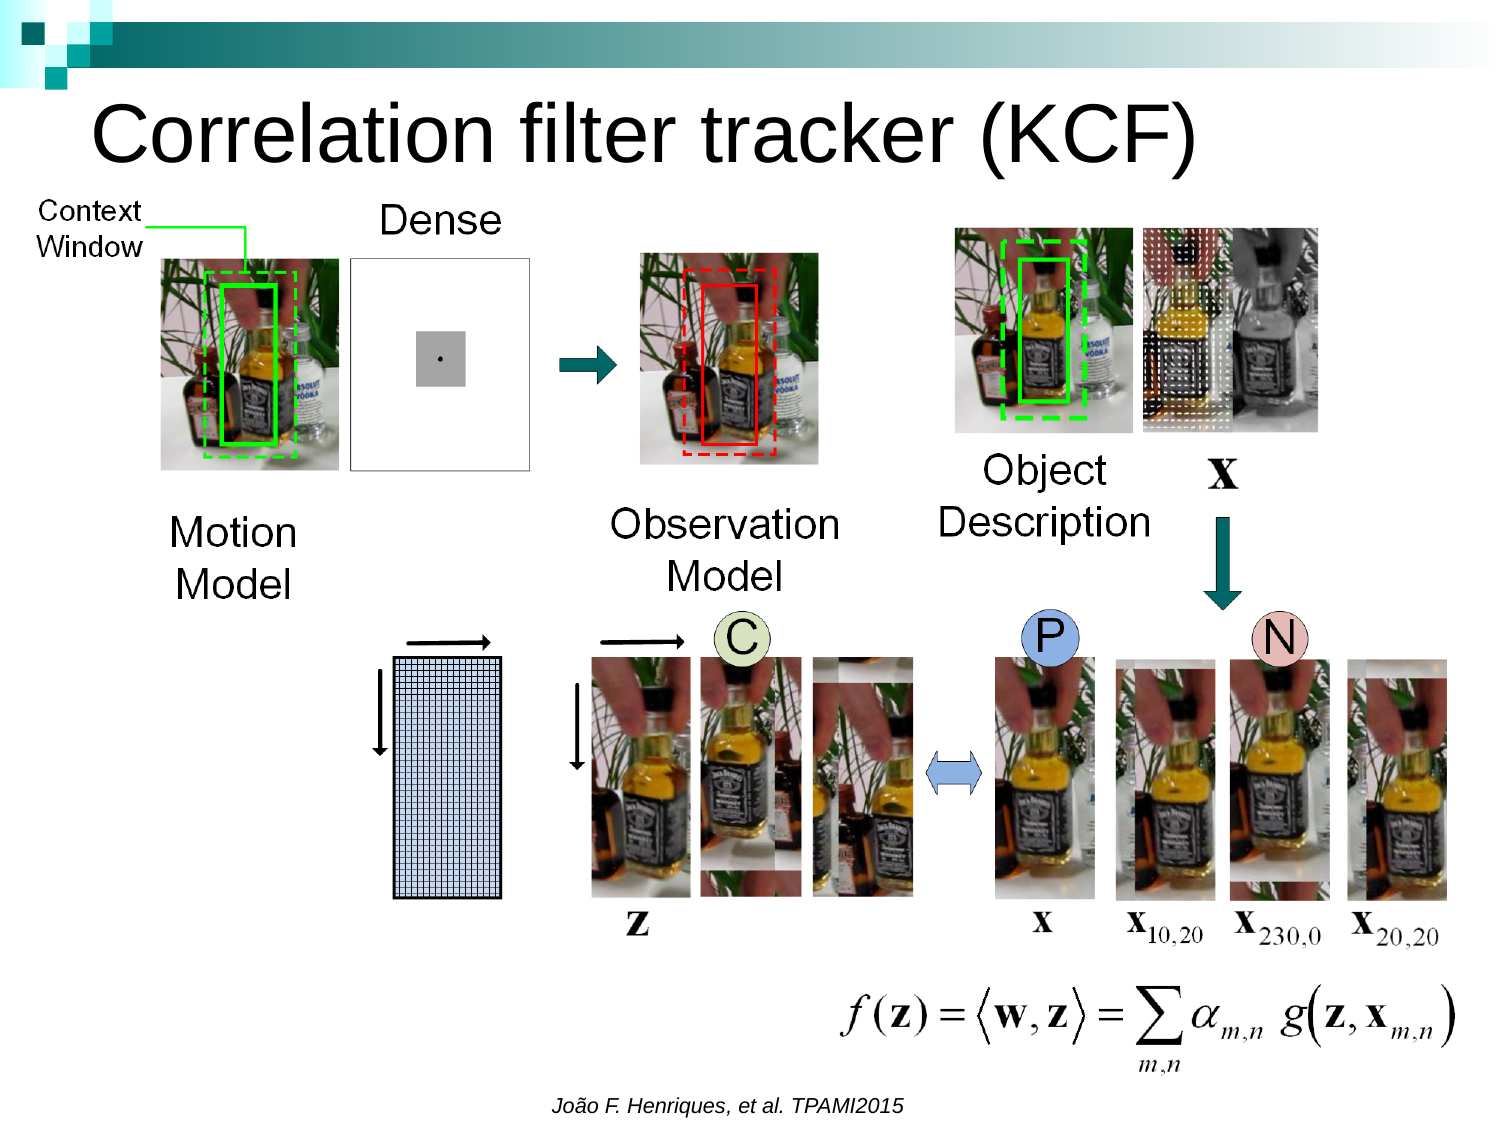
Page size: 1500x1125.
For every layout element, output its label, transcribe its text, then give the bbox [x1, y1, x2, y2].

picture [20, 176, 1466, 1087]
text_box João F. Henriques, et al. TPAMI2015 [537, 1095, 919, 1125]
title Correlation filter tracker (KCF) [74, 59, 1426, 175]
